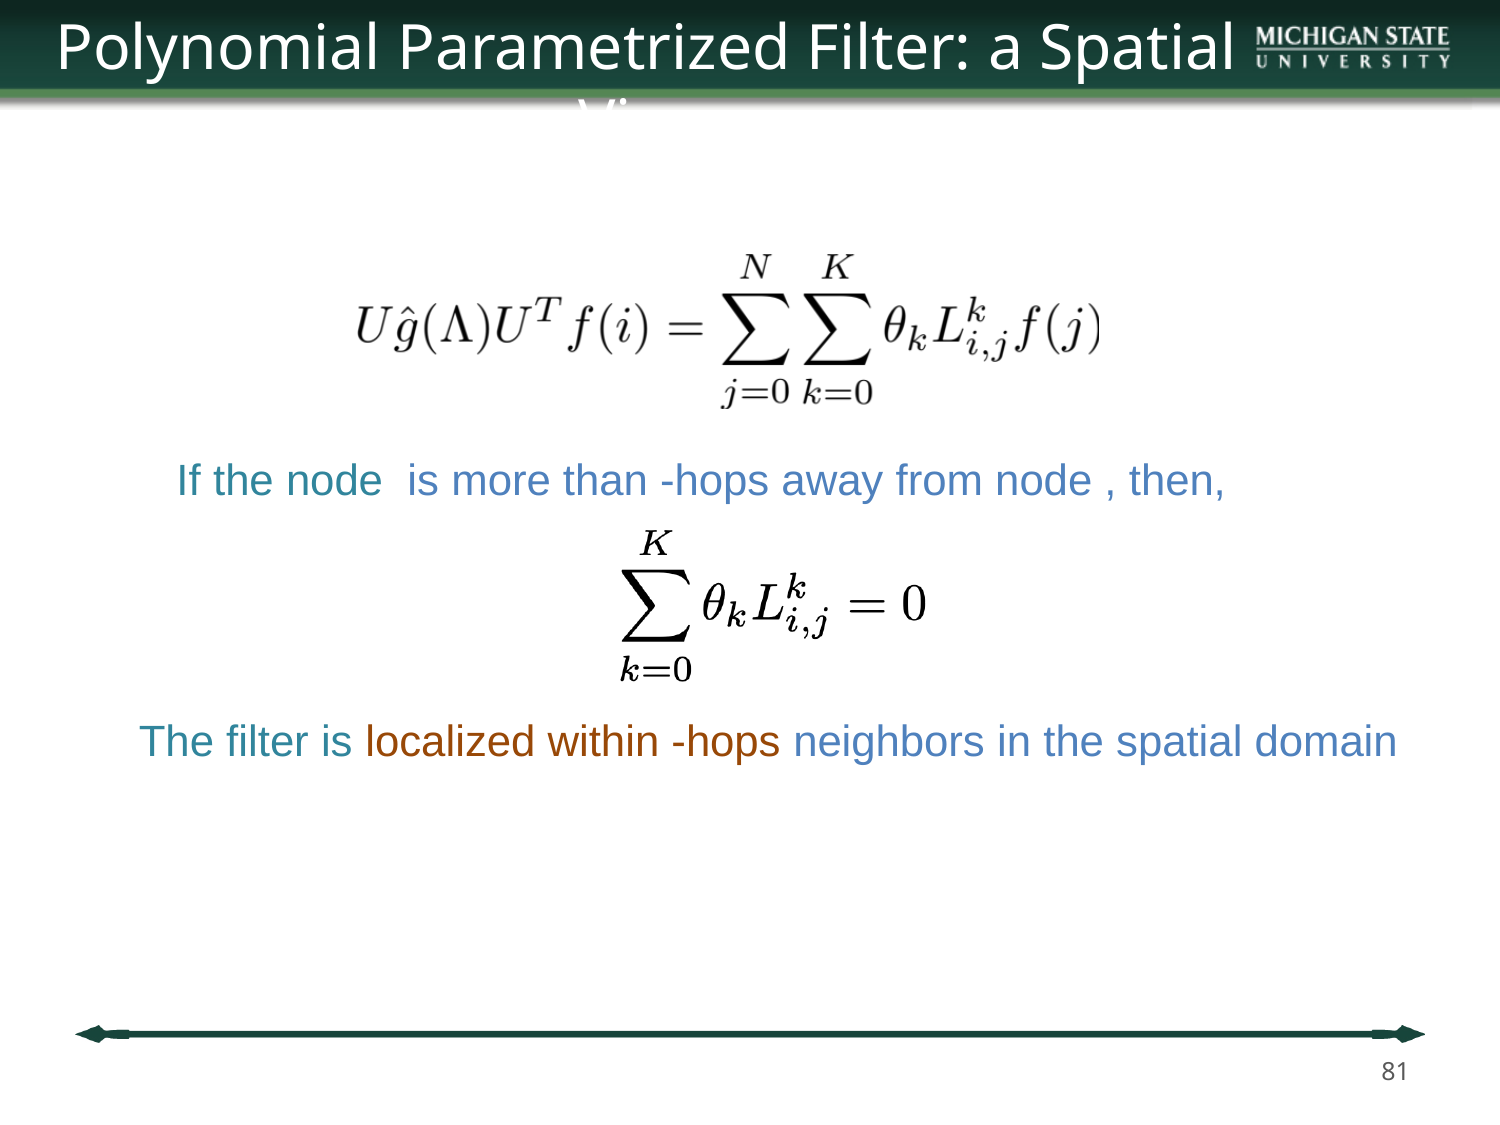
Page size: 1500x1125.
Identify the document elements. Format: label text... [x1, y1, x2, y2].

picture [1294, 0, 1500, 110]
picture [356, 253, 1100, 410]
title Polynomial Parametrized Filter: a Spatial View [0, 0, 1294, 218]
slide_number 81 [1074, 1042, 1425, 1103]
picture [620, 529, 927, 682]
picture [75, 1025, 1425, 1043]
